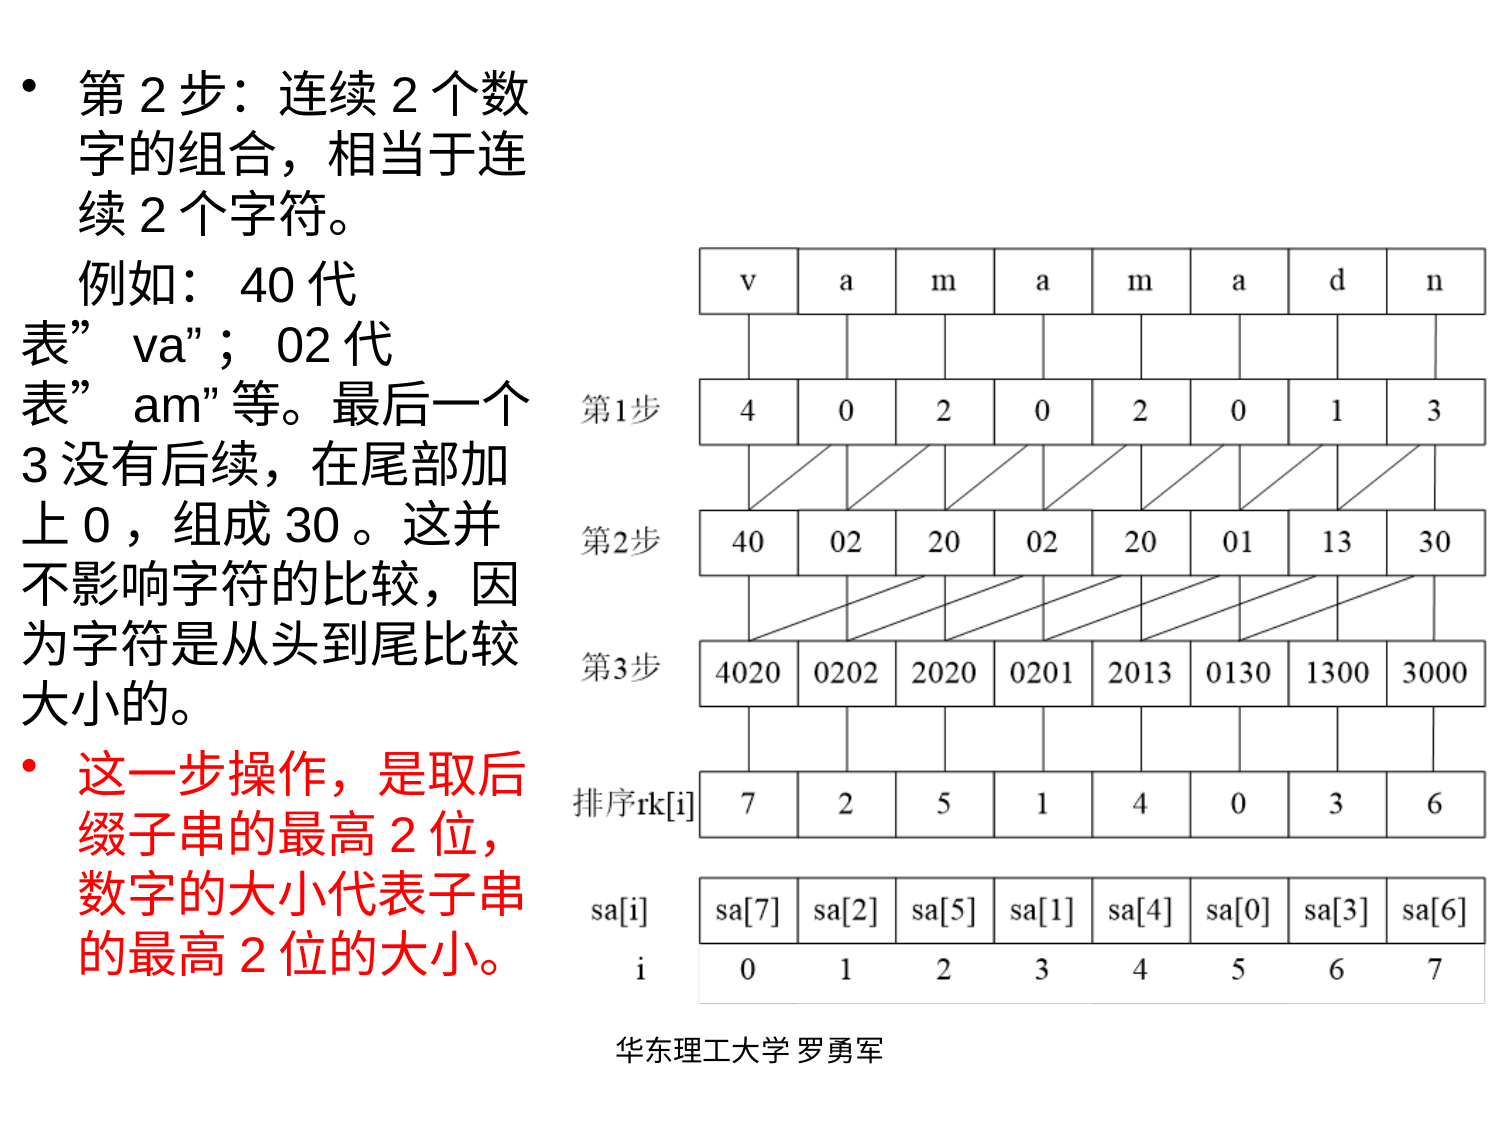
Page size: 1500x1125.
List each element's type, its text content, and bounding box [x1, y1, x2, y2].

picture [551, 232, 1500, 1022]
list 第2步：连续2个数字的组合，相当于连续2个字符。 例如：40代表”va”；02代表”am”等。最后一个3没有后续，在尾部加上0，组成30。这并不影响字符的比较，因为字符是从头到尾比较大小的。 这一步操作，是取后缀子串的最高2位，数字的大小代表子串的最高2位的大小。 [5, 54, 552, 1080]
footer 华东理工大学 罗勇军 [512, 1024, 988, 1103]
